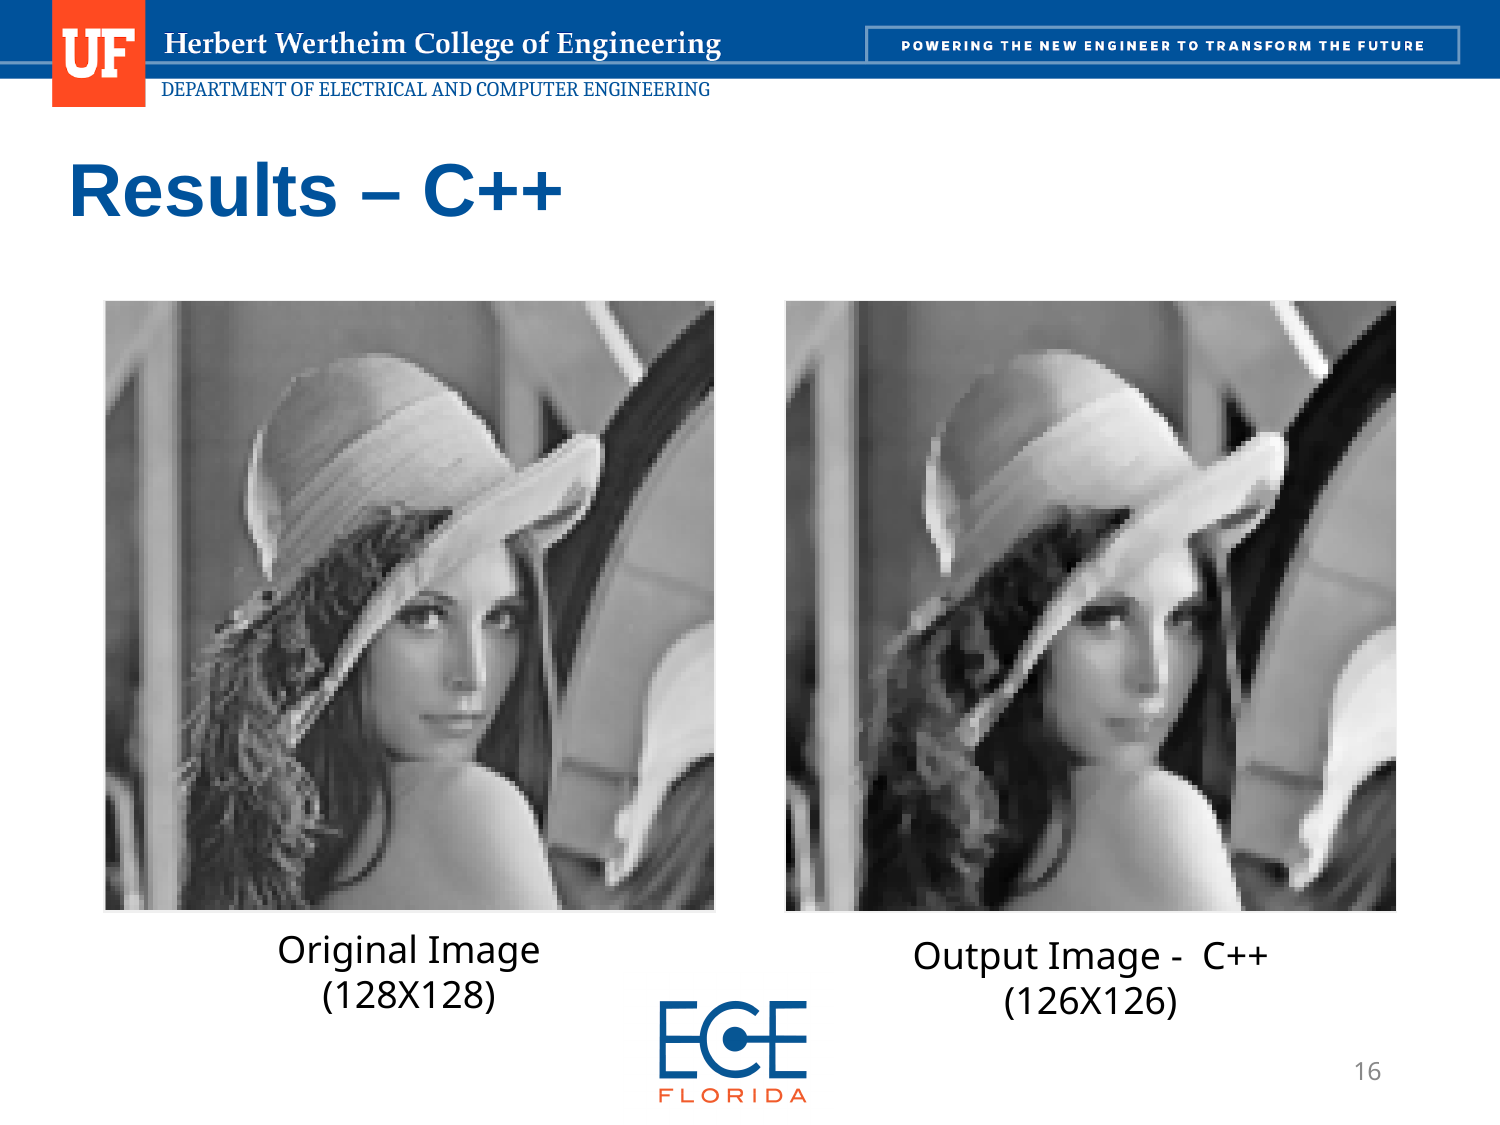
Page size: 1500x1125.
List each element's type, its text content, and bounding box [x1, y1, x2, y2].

slide_number 16 [1059, 1042, 1397, 1103]
picture [0, 0, 1500, 107]
picture [784, 300, 1398, 914]
text_box Original Image (128X128) [250, 922, 568, 1025]
picture [623, 972, 834, 1125]
title Results – C++ [53, 134, 1404, 301]
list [102, 300, 716, 914]
text_box Output Image - C++ (126X126) [895, 924, 1287, 1031]
